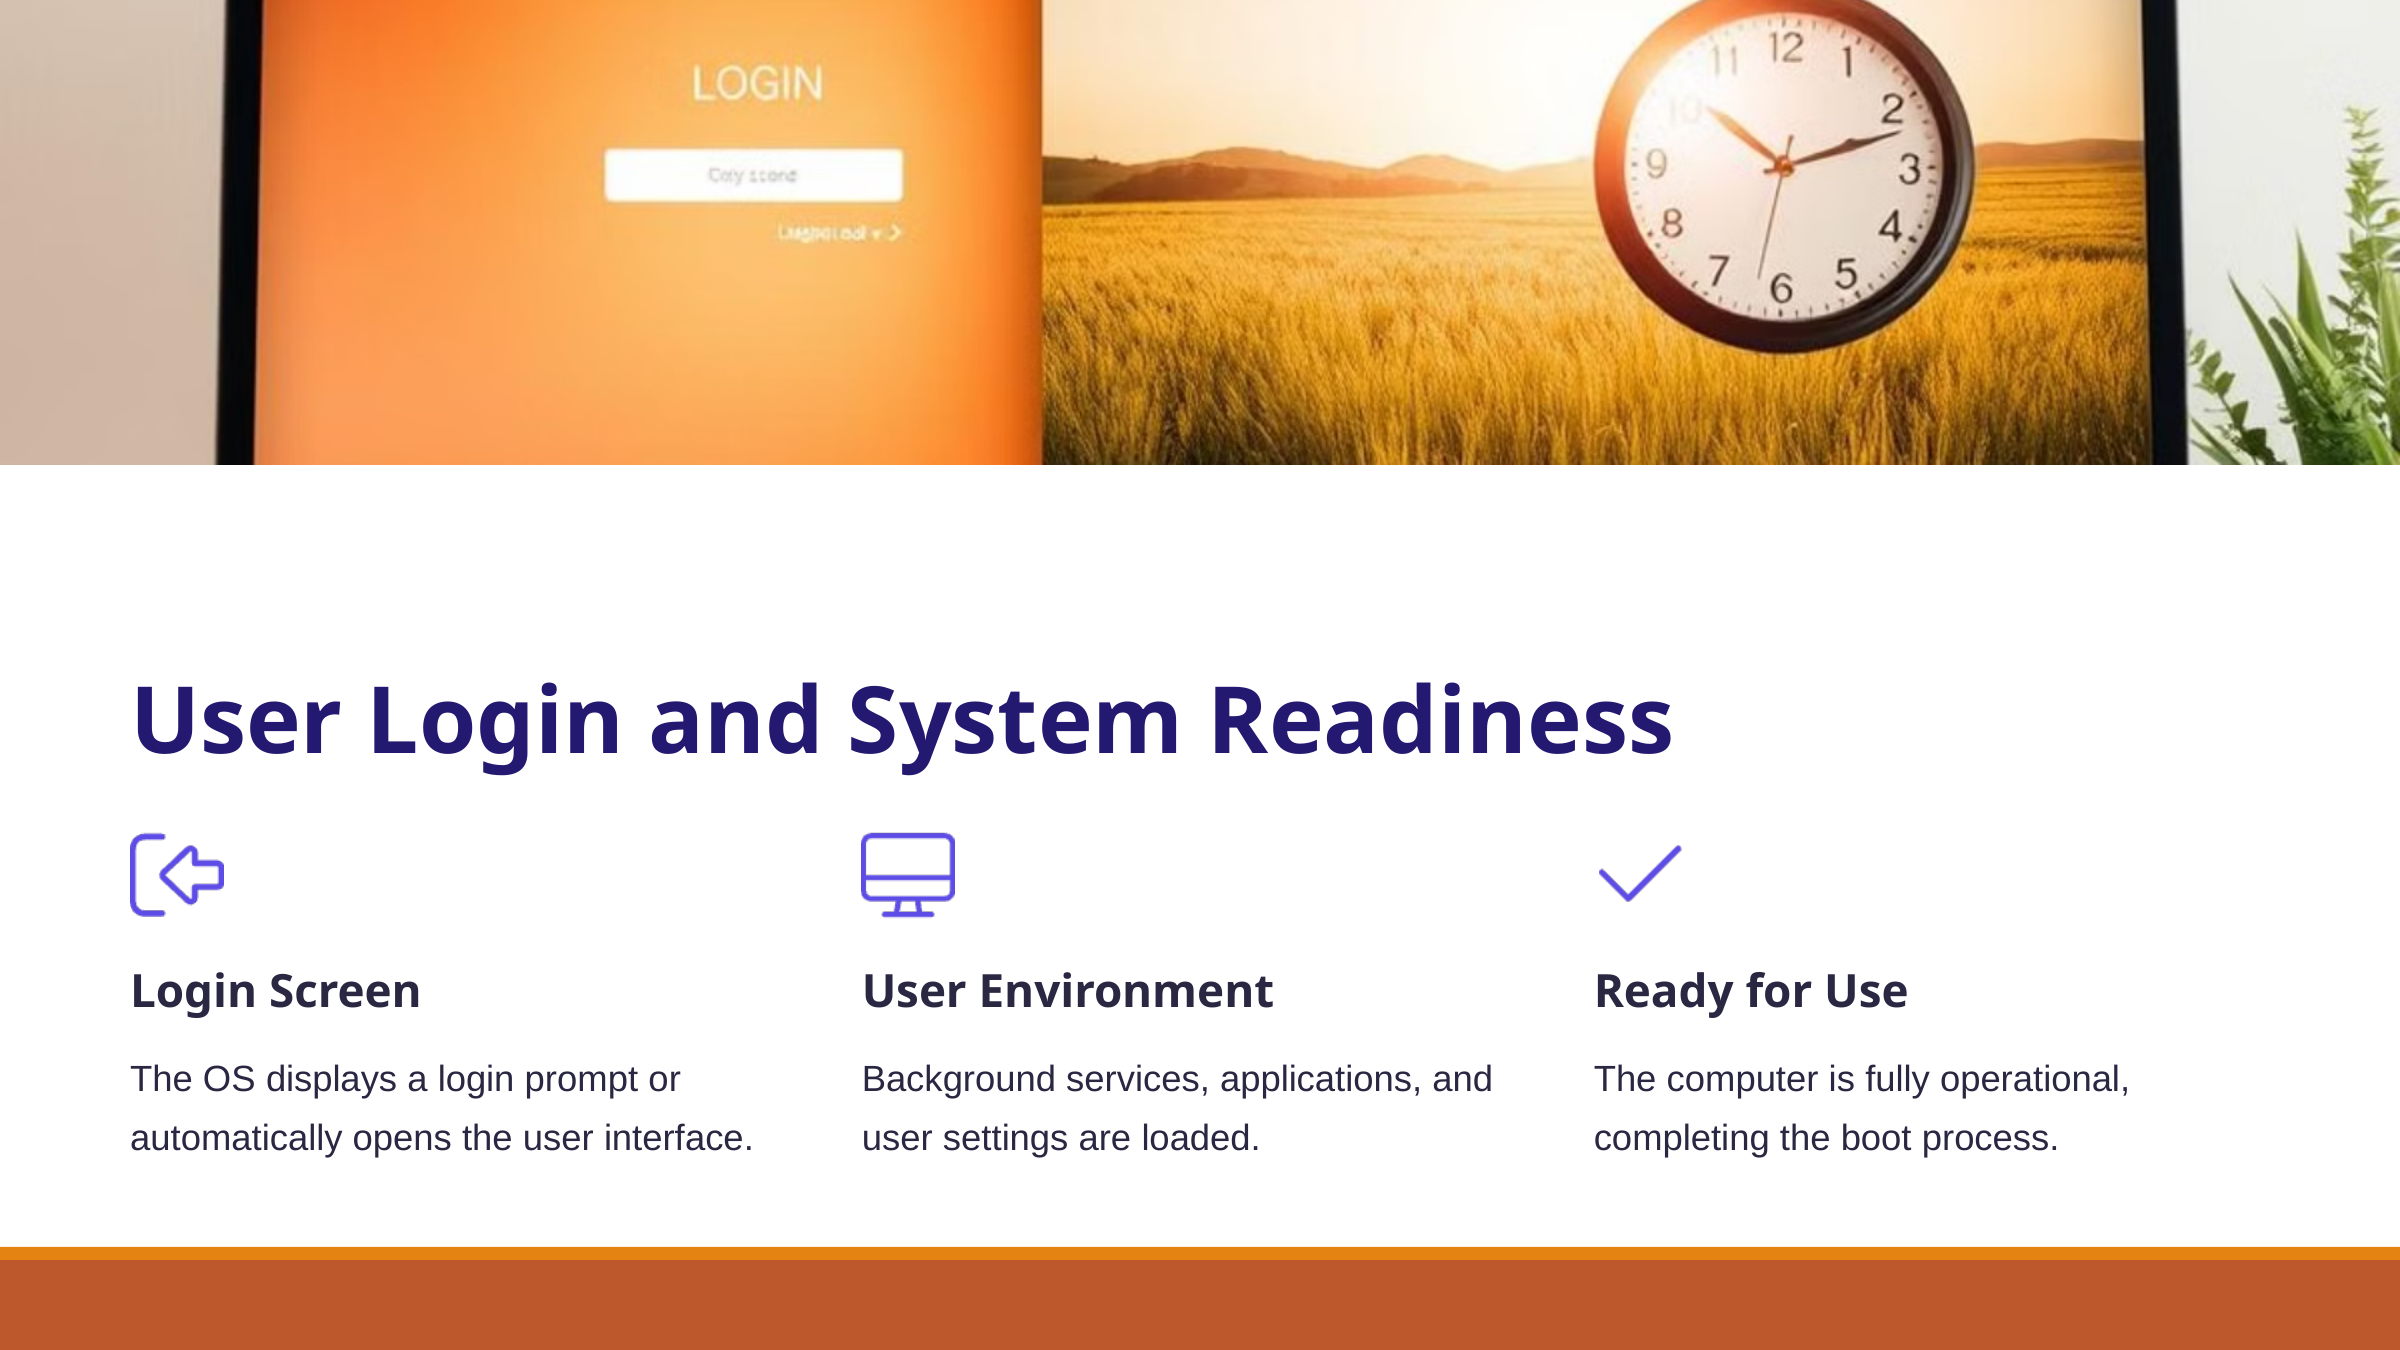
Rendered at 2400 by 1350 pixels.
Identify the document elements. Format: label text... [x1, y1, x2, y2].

text_box Login Screen [130, 958, 596, 1017]
picture [1593, 828, 1688, 923]
picture [861, 828, 956, 923]
picture [0, 0, 2400, 466]
text_box The computer is fully operational, completing the boot process. [1593, 1039, 2270, 1159]
text_box User Environment [861, 958, 1327, 1017]
text_box Background services, applications, and user settings are loaded. [861, 1039, 1538, 1159]
text_box The OS displays a login prompt or automatically opens the user interface. [130, 1039, 807, 1159]
text_box Ready for Use [1593, 958, 2059, 1017]
text_box User Login and System Readiness [130, 656, 1570, 773]
picture [129, 828, 224, 923]
